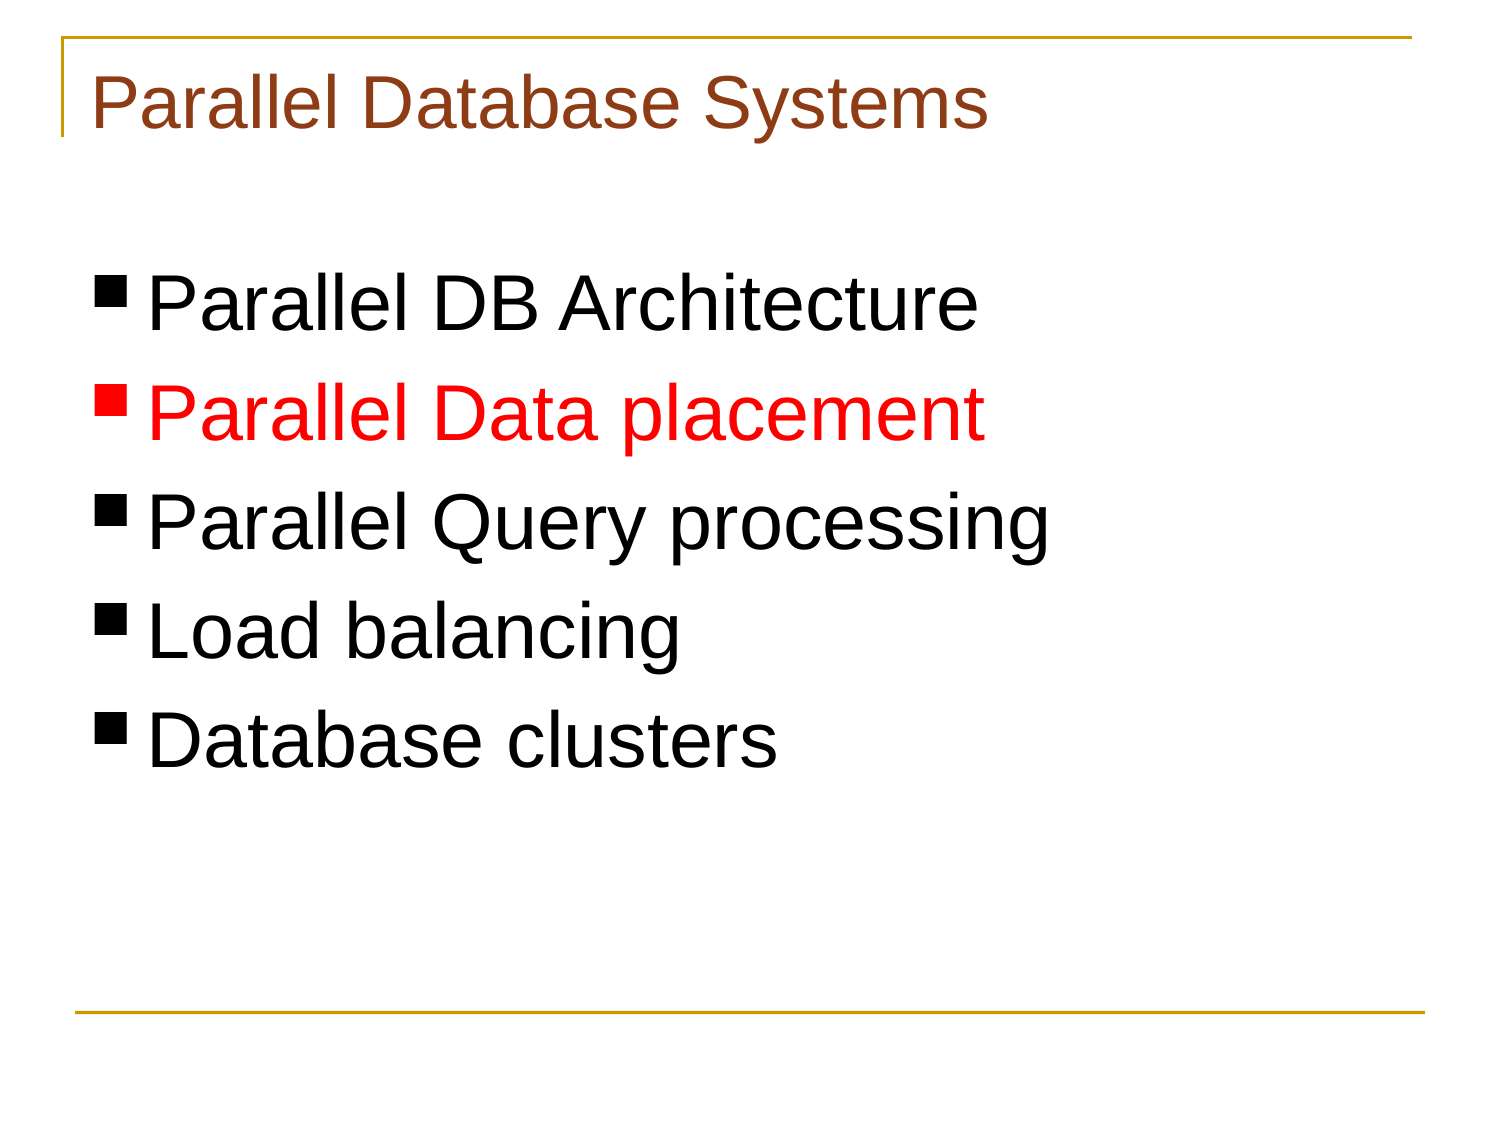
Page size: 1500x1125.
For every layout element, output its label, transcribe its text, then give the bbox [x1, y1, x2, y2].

list Parallel DB Architecture Parallel Data placement Parallel Query processing Load balancing Database clusters [74, 262, 1426, 1006]
title Parallel Database Systems [74, 45, 1426, 233]
